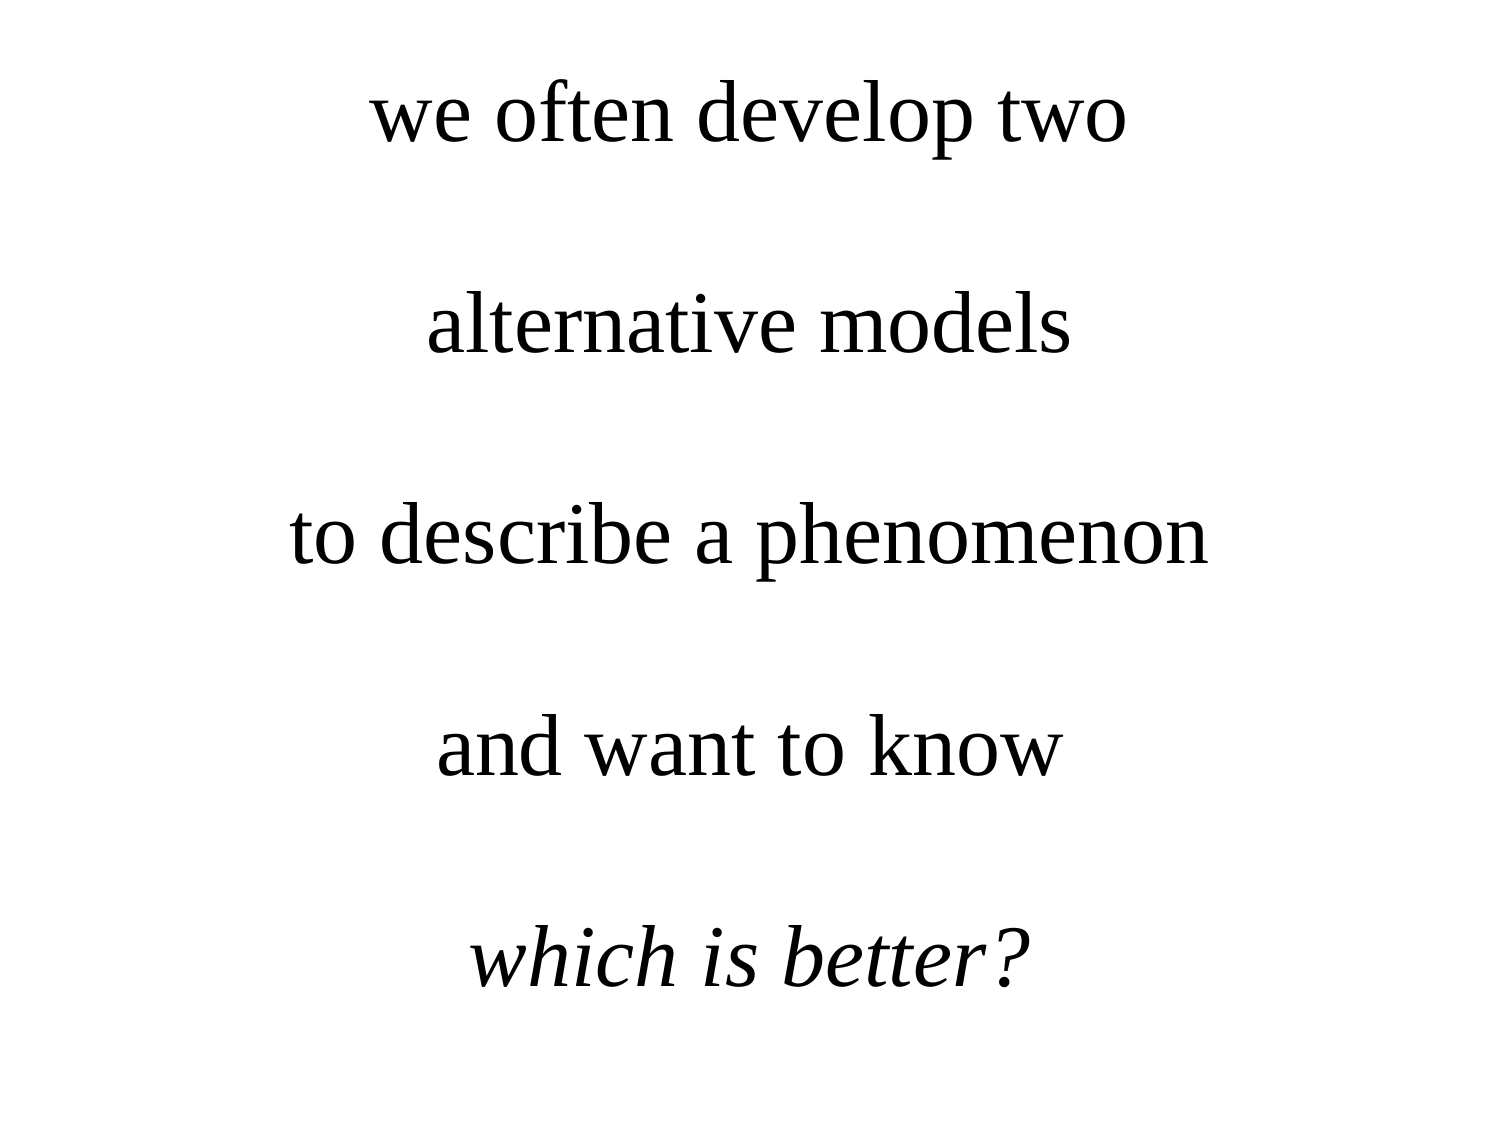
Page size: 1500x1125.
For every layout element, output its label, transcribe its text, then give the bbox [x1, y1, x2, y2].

title we often develop two alternative models to describe a phenomenon and want to know which is better? [75, 45, 1425, 1013]
